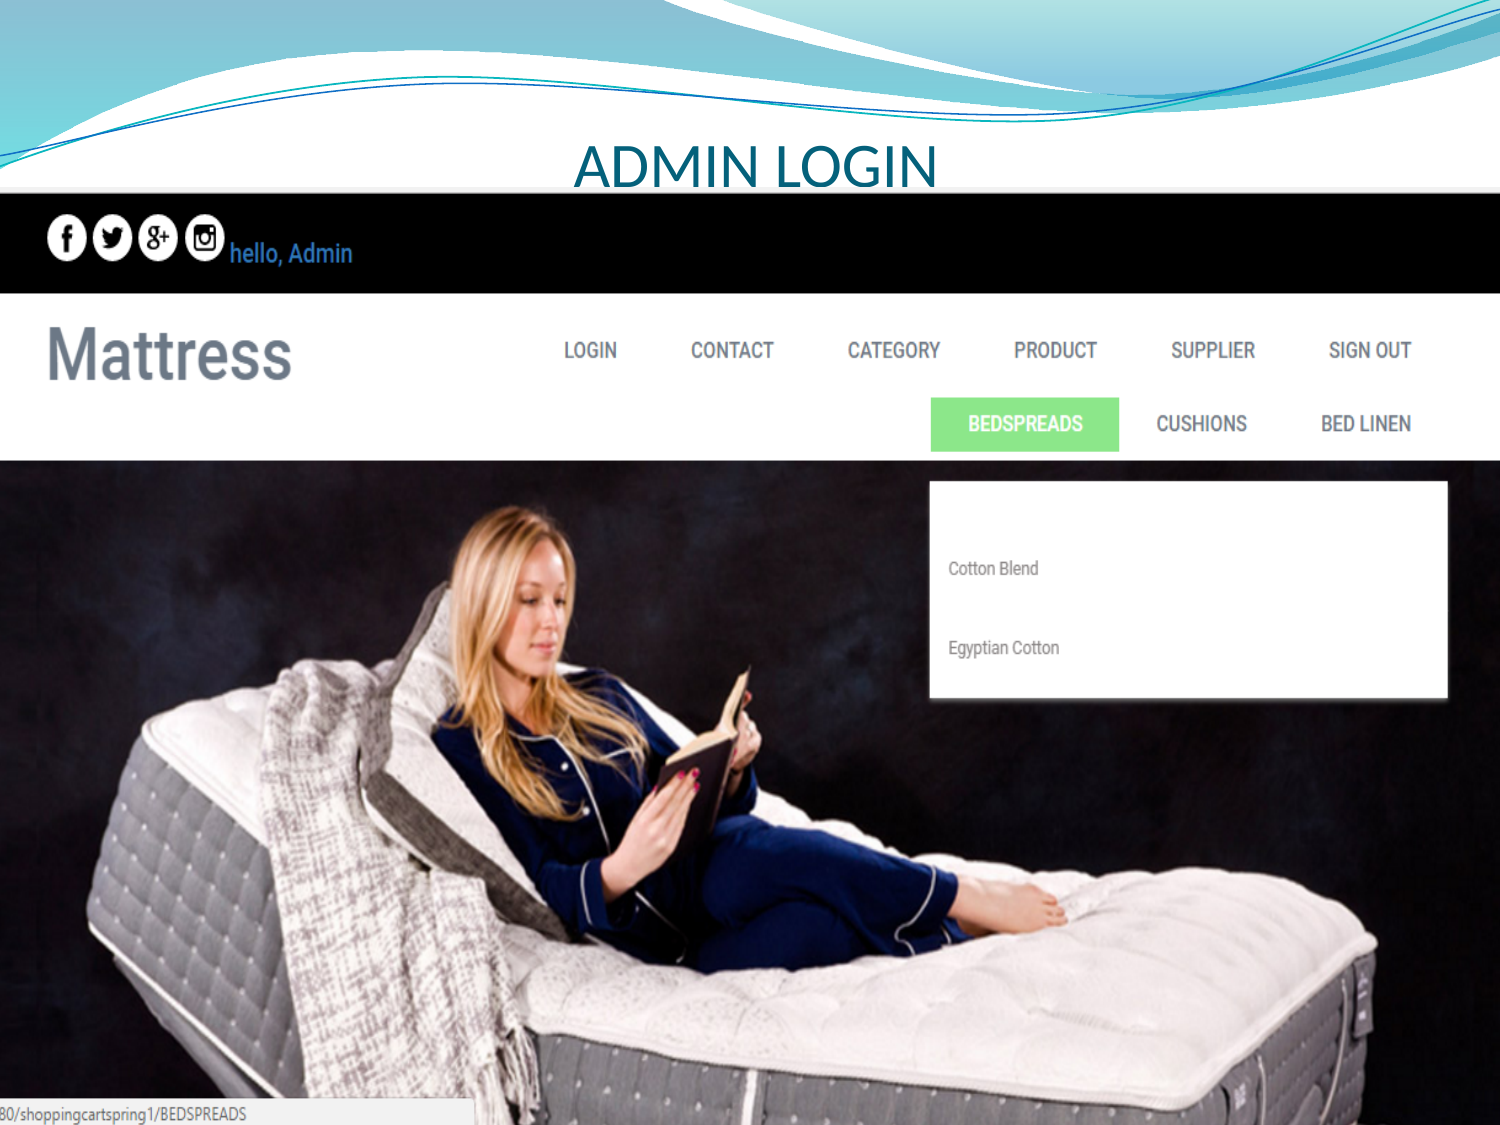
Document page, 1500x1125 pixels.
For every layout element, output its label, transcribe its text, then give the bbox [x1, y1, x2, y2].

picture [0, 187, 1500, 1125]
title ADMIN LOGIN [75, 115, 1438, 187]
